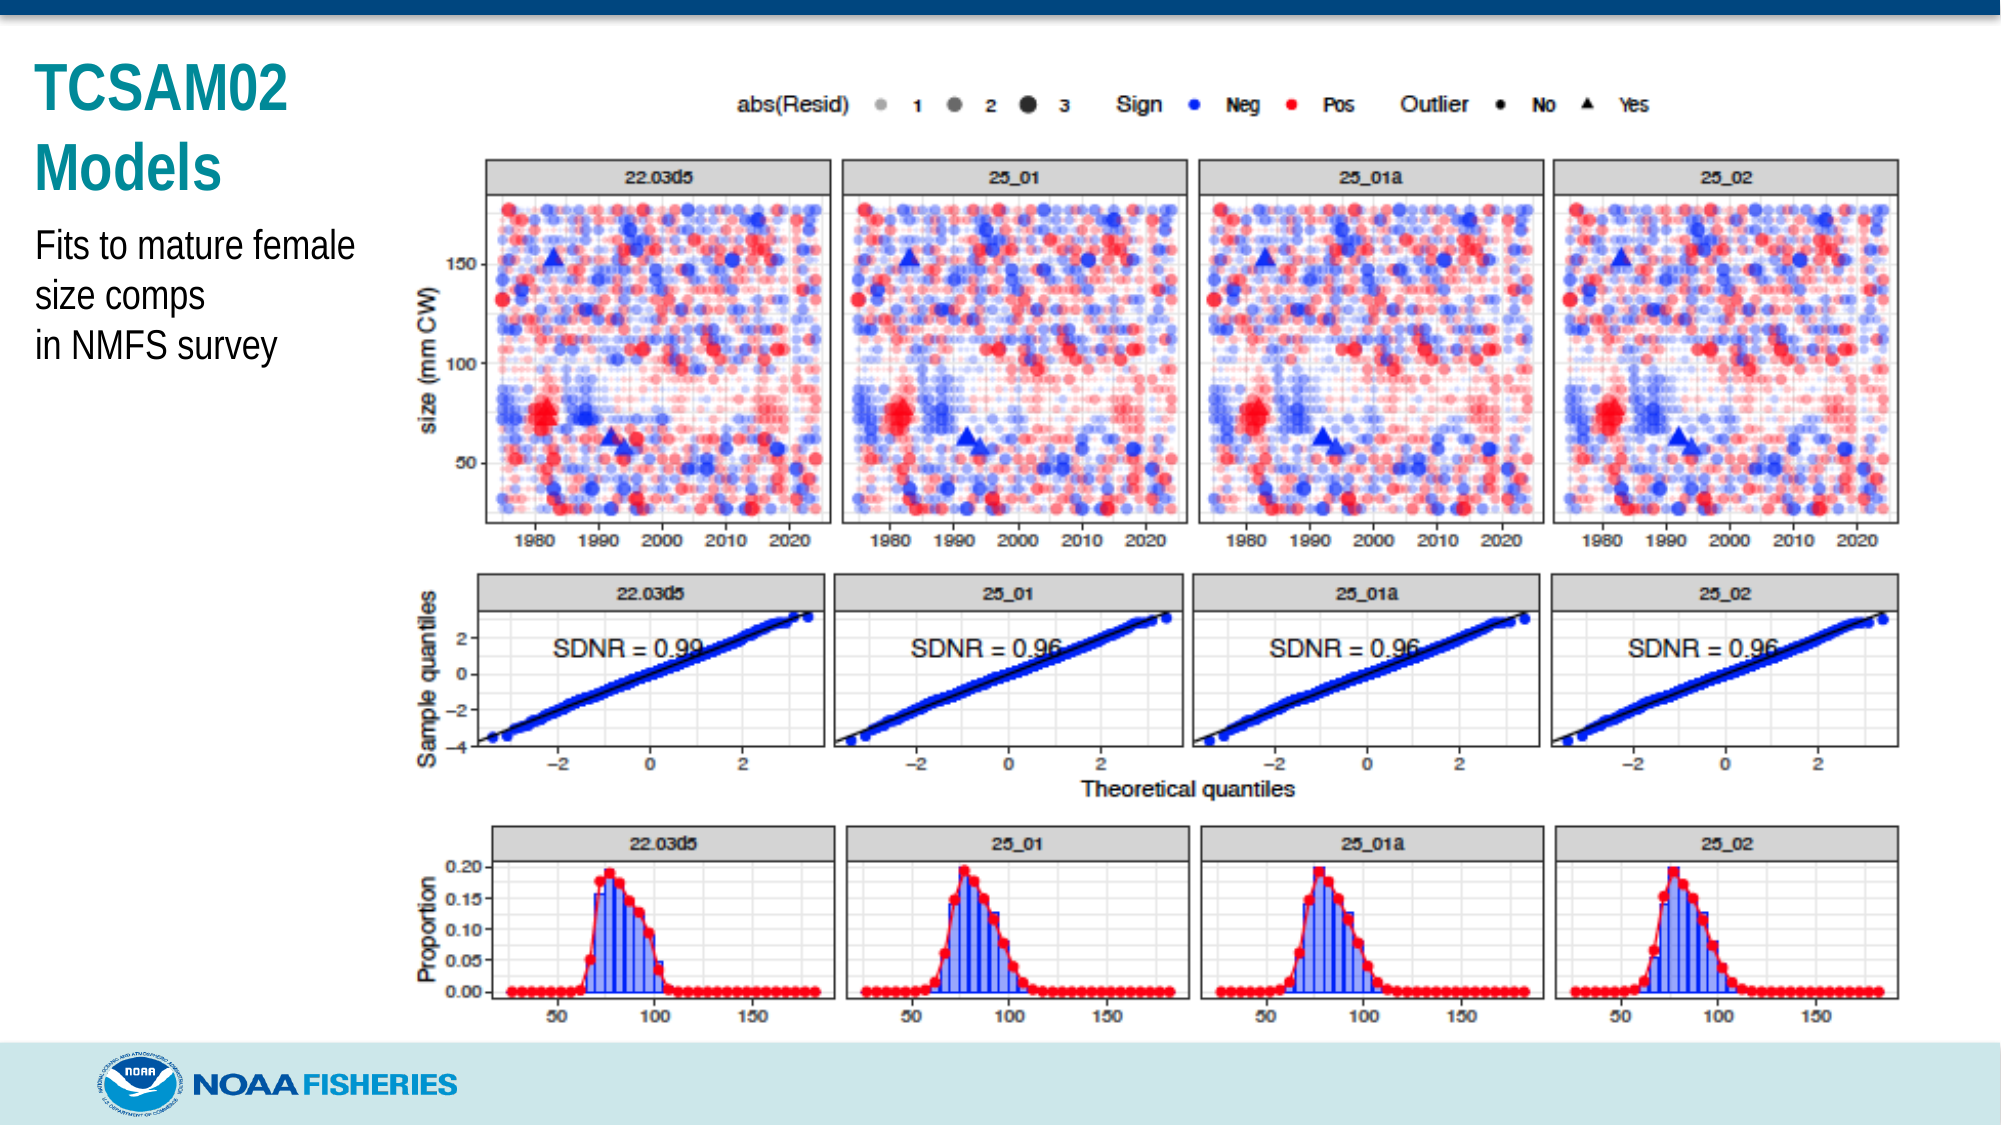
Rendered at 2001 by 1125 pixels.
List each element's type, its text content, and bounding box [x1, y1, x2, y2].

picture [412, 94, 1917, 1031]
text_box Fits to mature female size comps in NMFS survey [20, 210, 372, 375]
picture [97, 1052, 457, 1117]
picture [446, 1078, 457, 1085]
title TCSAM02 Models [19, 36, 513, 123]
